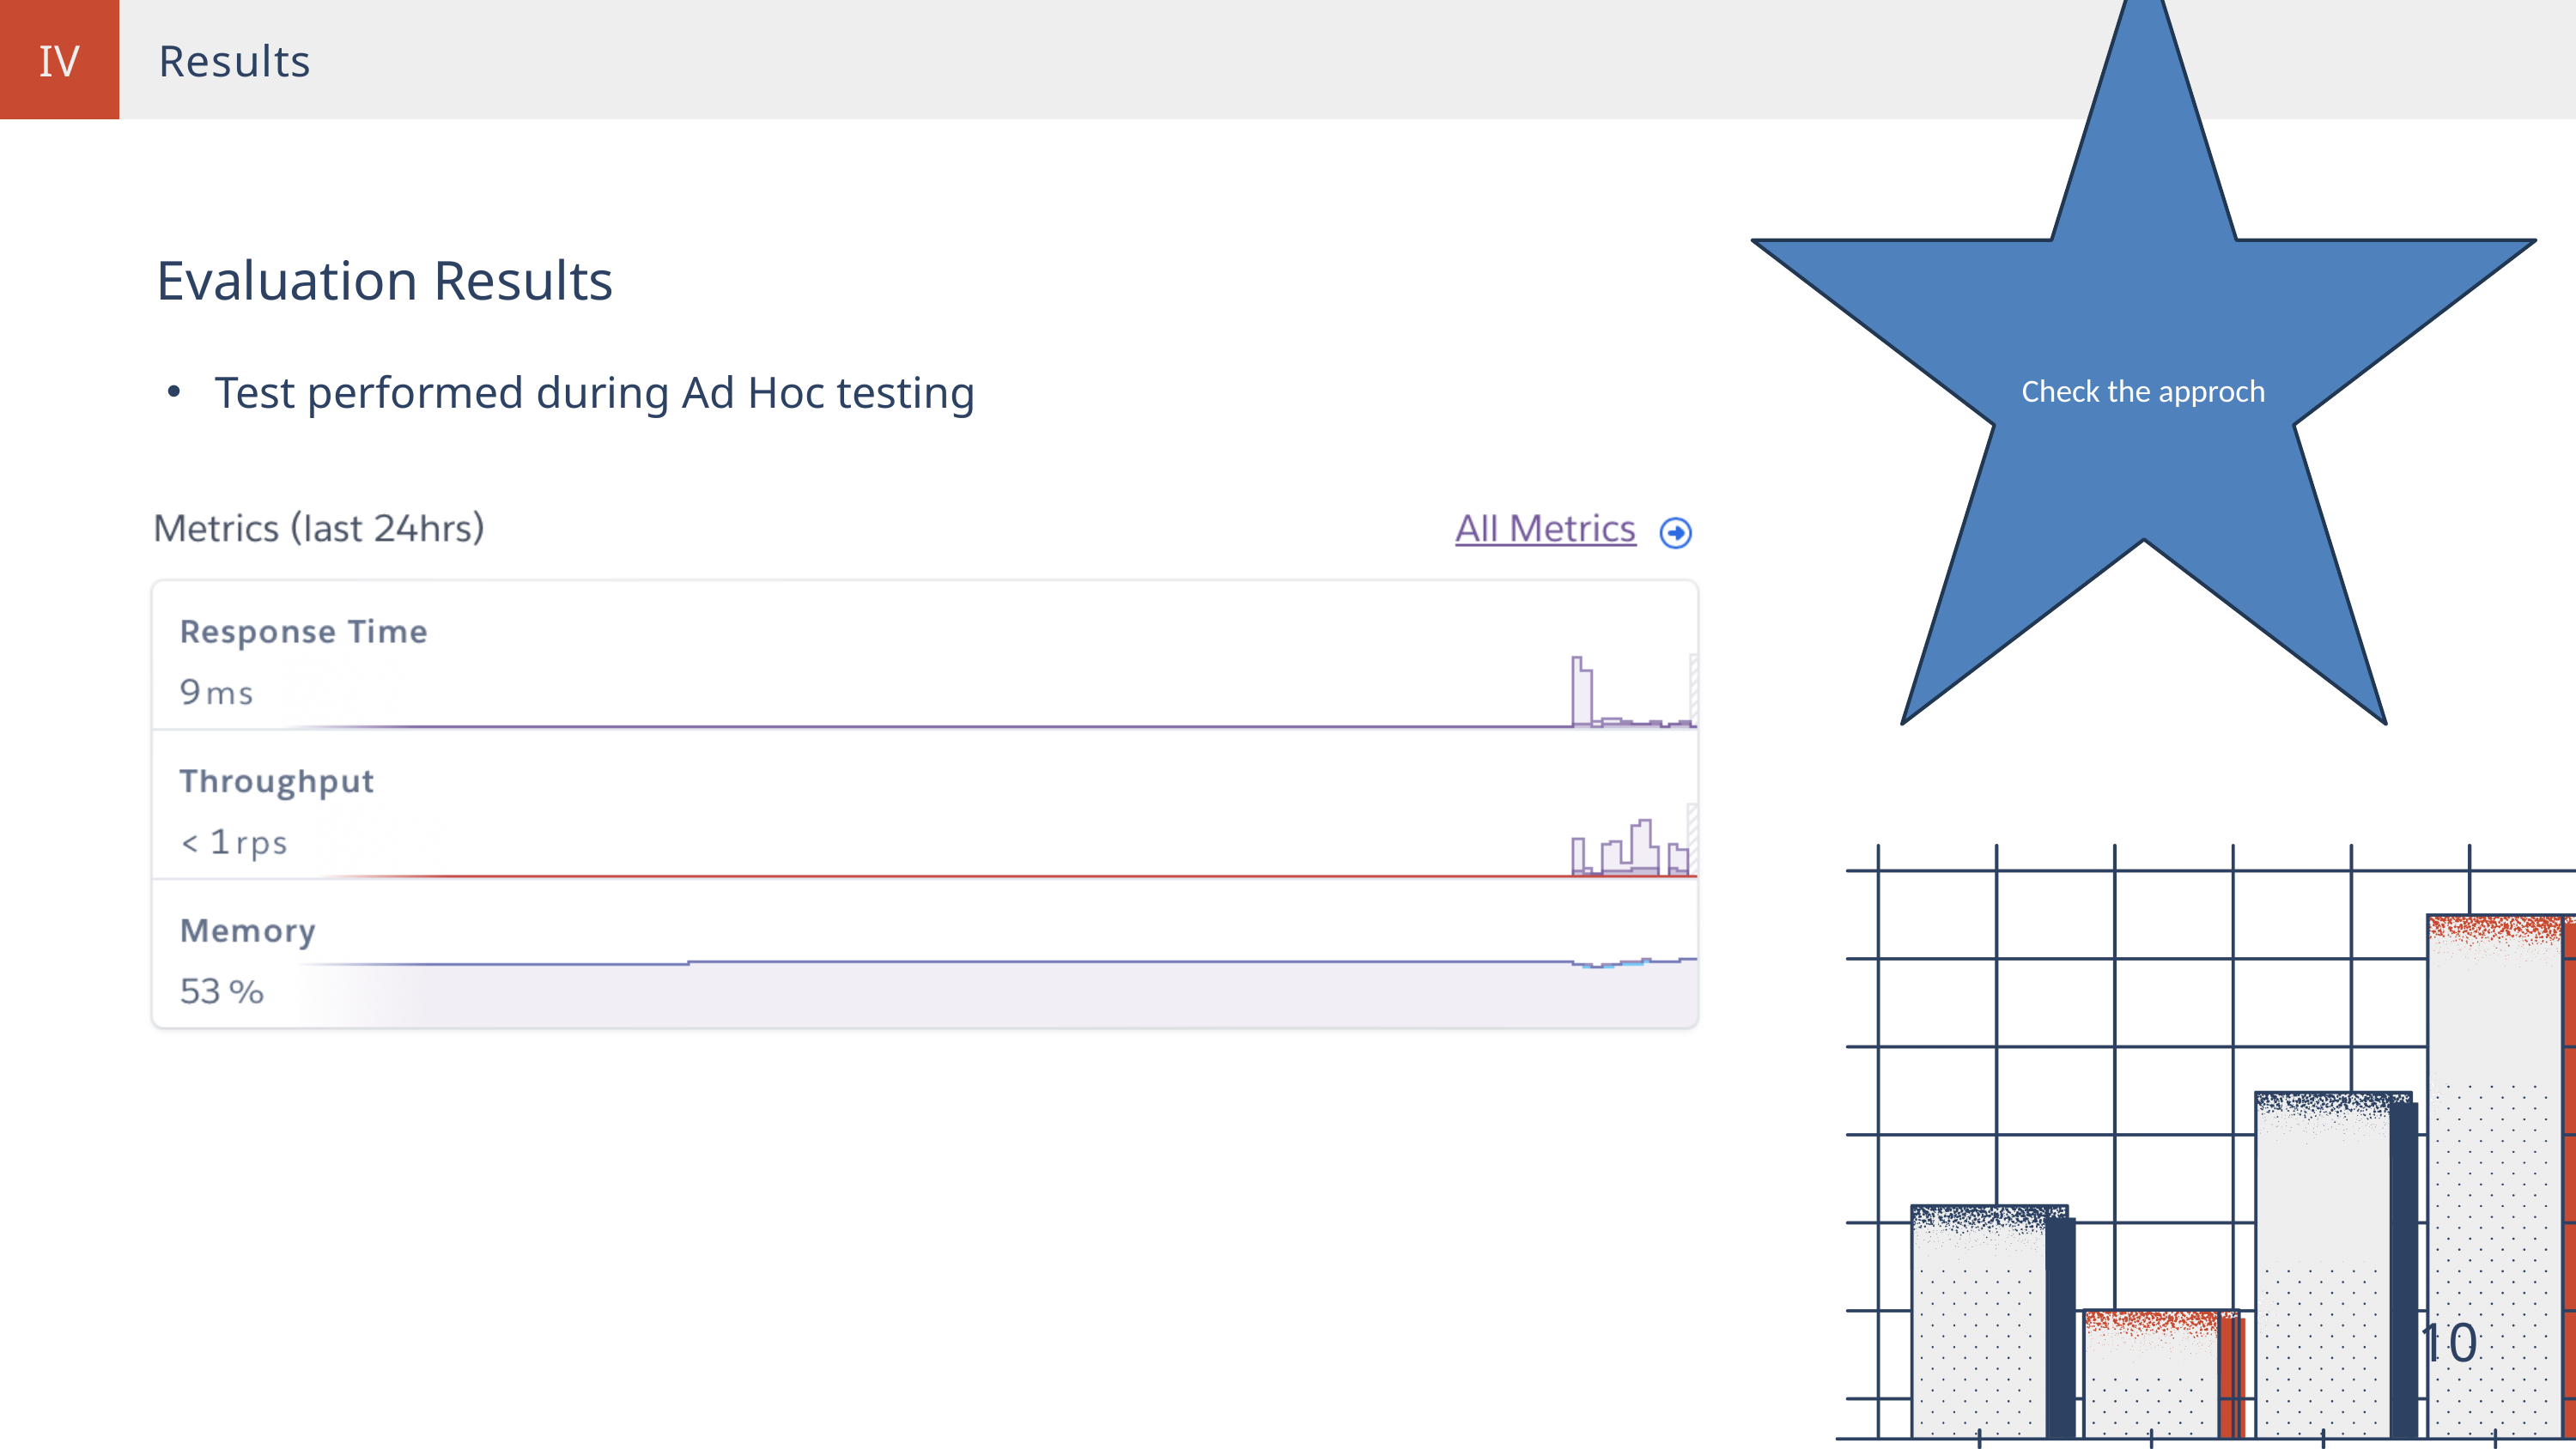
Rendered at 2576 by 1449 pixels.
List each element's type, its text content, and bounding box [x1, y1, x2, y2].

text_box Evaluation Results [155, 224, 912, 311]
picture [124, 452, 1748, 1079]
text_box Check the approch [1750, 130, 2538, 726]
text_box 10 [2383, 1286, 2480, 1373]
text_box Test performed during Ad Hoc testing [167, 339, 1218, 450]
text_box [0, 0, 120, 120]
text_box [1835, 844, 2576, 1449]
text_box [120, 0, 2576, 120]
